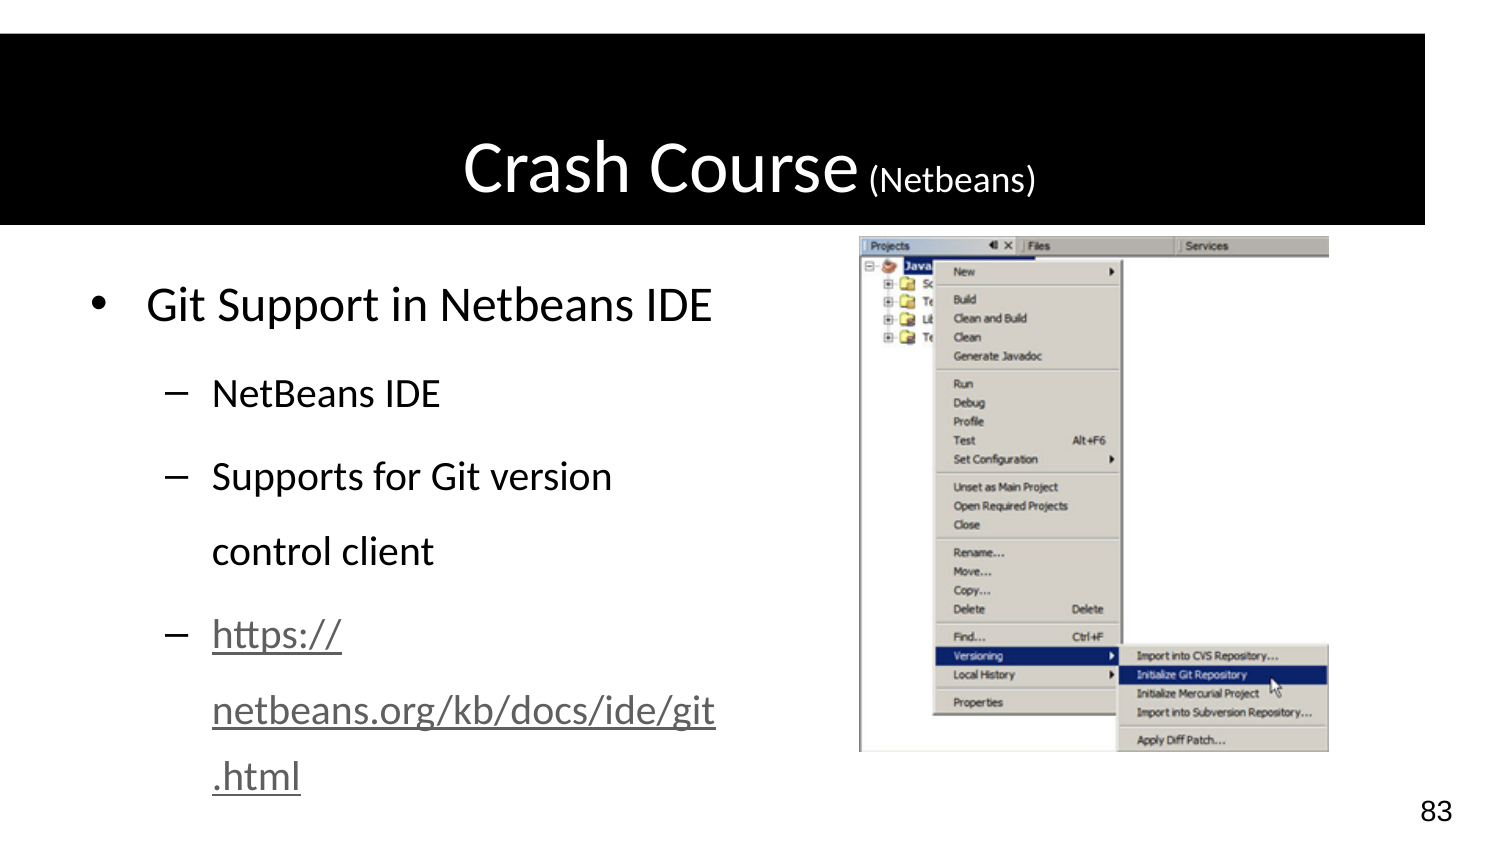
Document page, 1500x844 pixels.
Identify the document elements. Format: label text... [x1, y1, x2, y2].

list Git Support in Netbeans IDE NetBeans IDE Supports for Git version control client https://netbeans.org/kb/docs/ide/git.html [75, 234, 738, 754]
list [859, 235, 1329, 752]
title Crash Course (Netbeans) [75, 33, 1425, 223]
